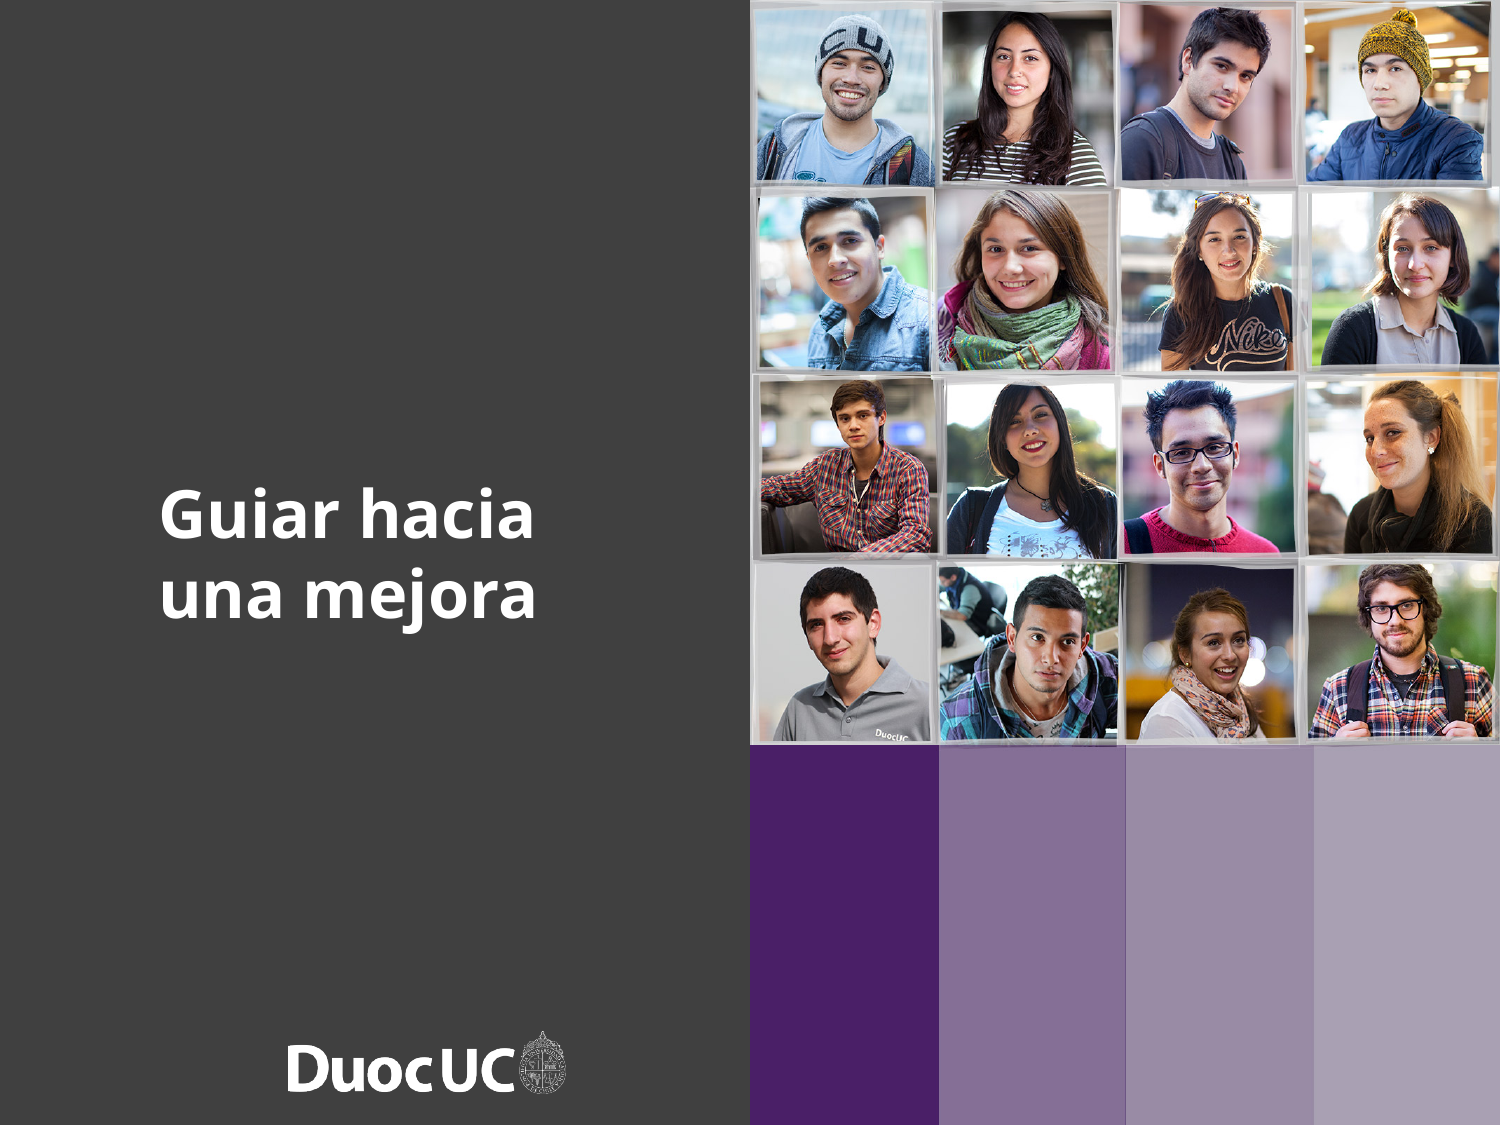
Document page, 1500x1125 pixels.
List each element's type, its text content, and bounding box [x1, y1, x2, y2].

text_box Guiar hacia una mejora [143, 464, 670, 639]
picture [750, 0, 1500, 1125]
picture [288, 1031, 566, 1094]
